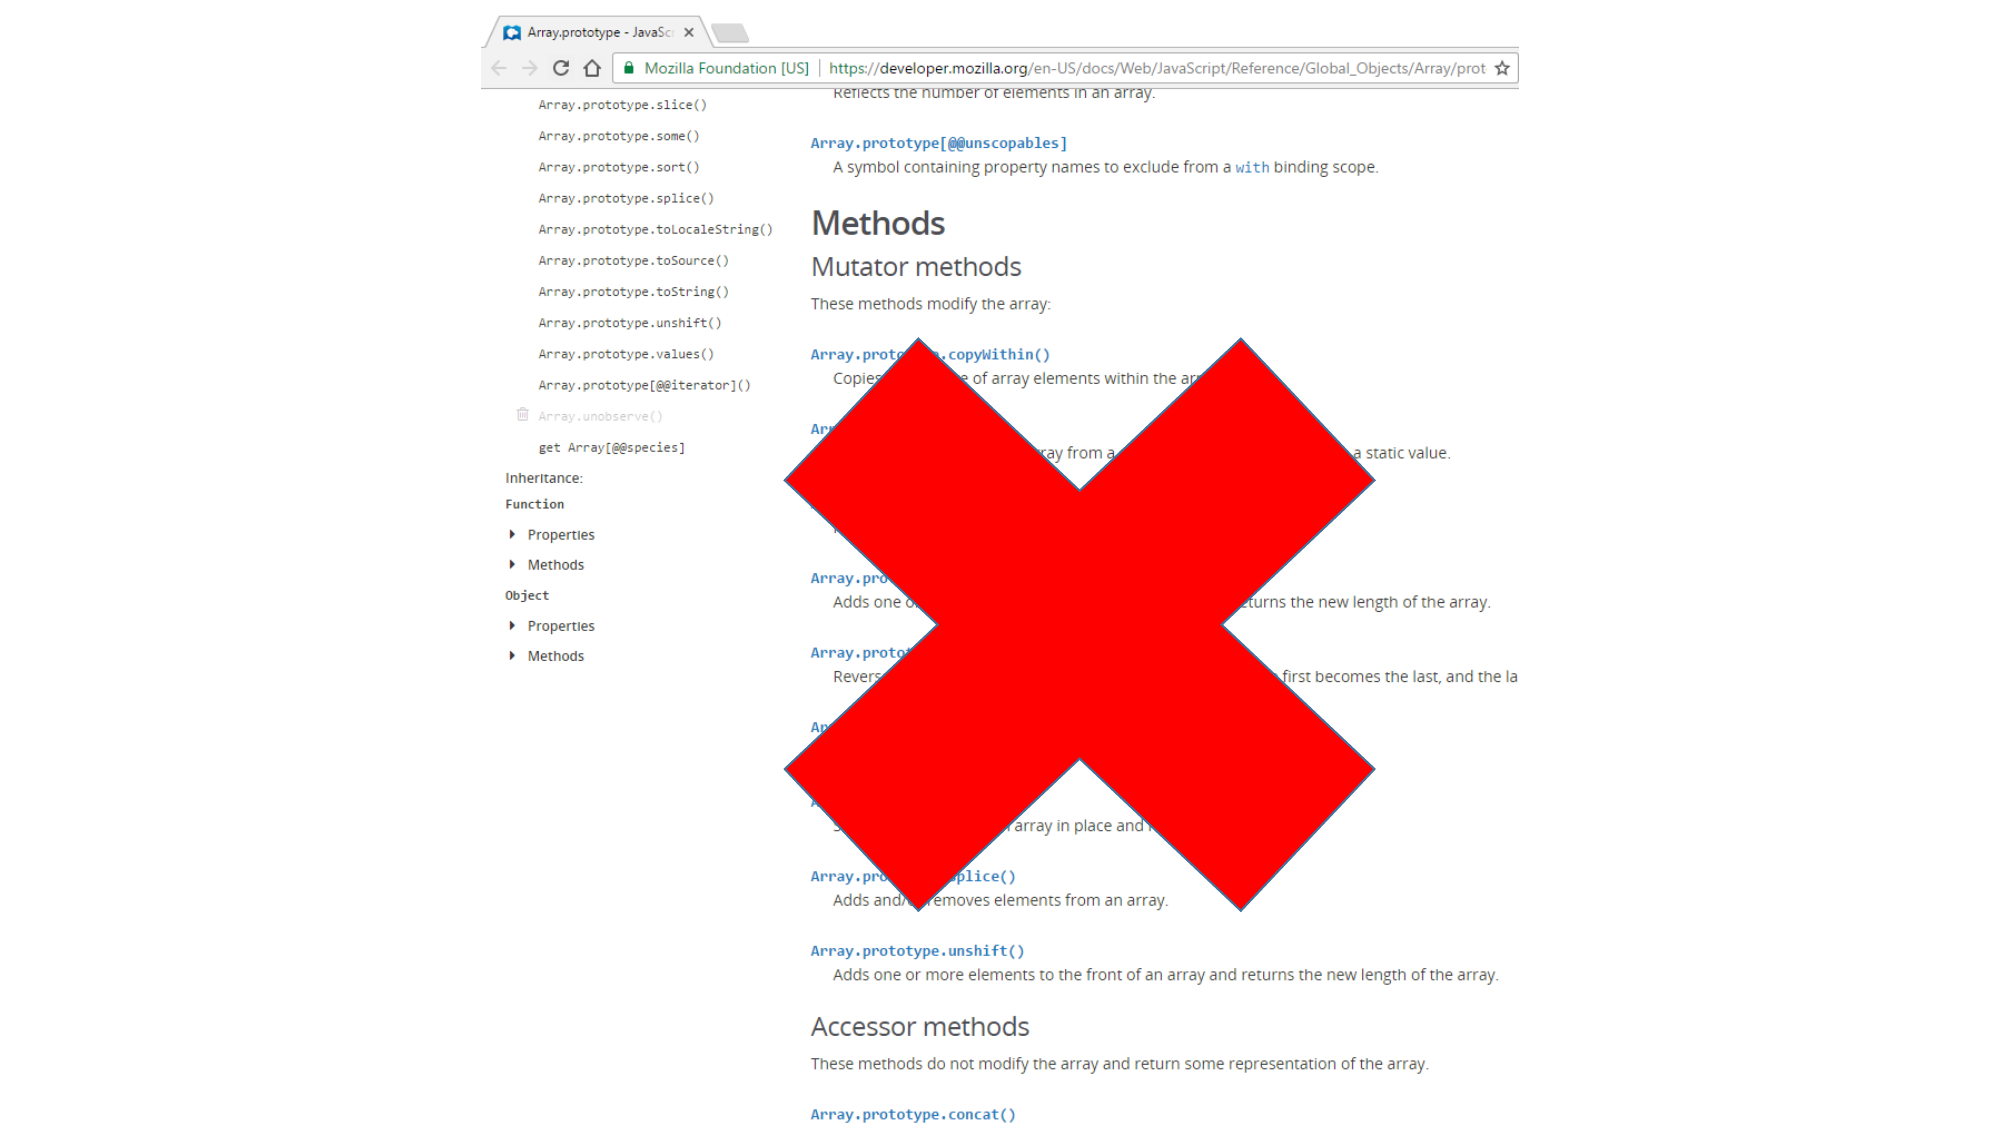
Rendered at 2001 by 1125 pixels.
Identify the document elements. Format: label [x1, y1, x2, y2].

picture [481, 0, 1519, 1125]
